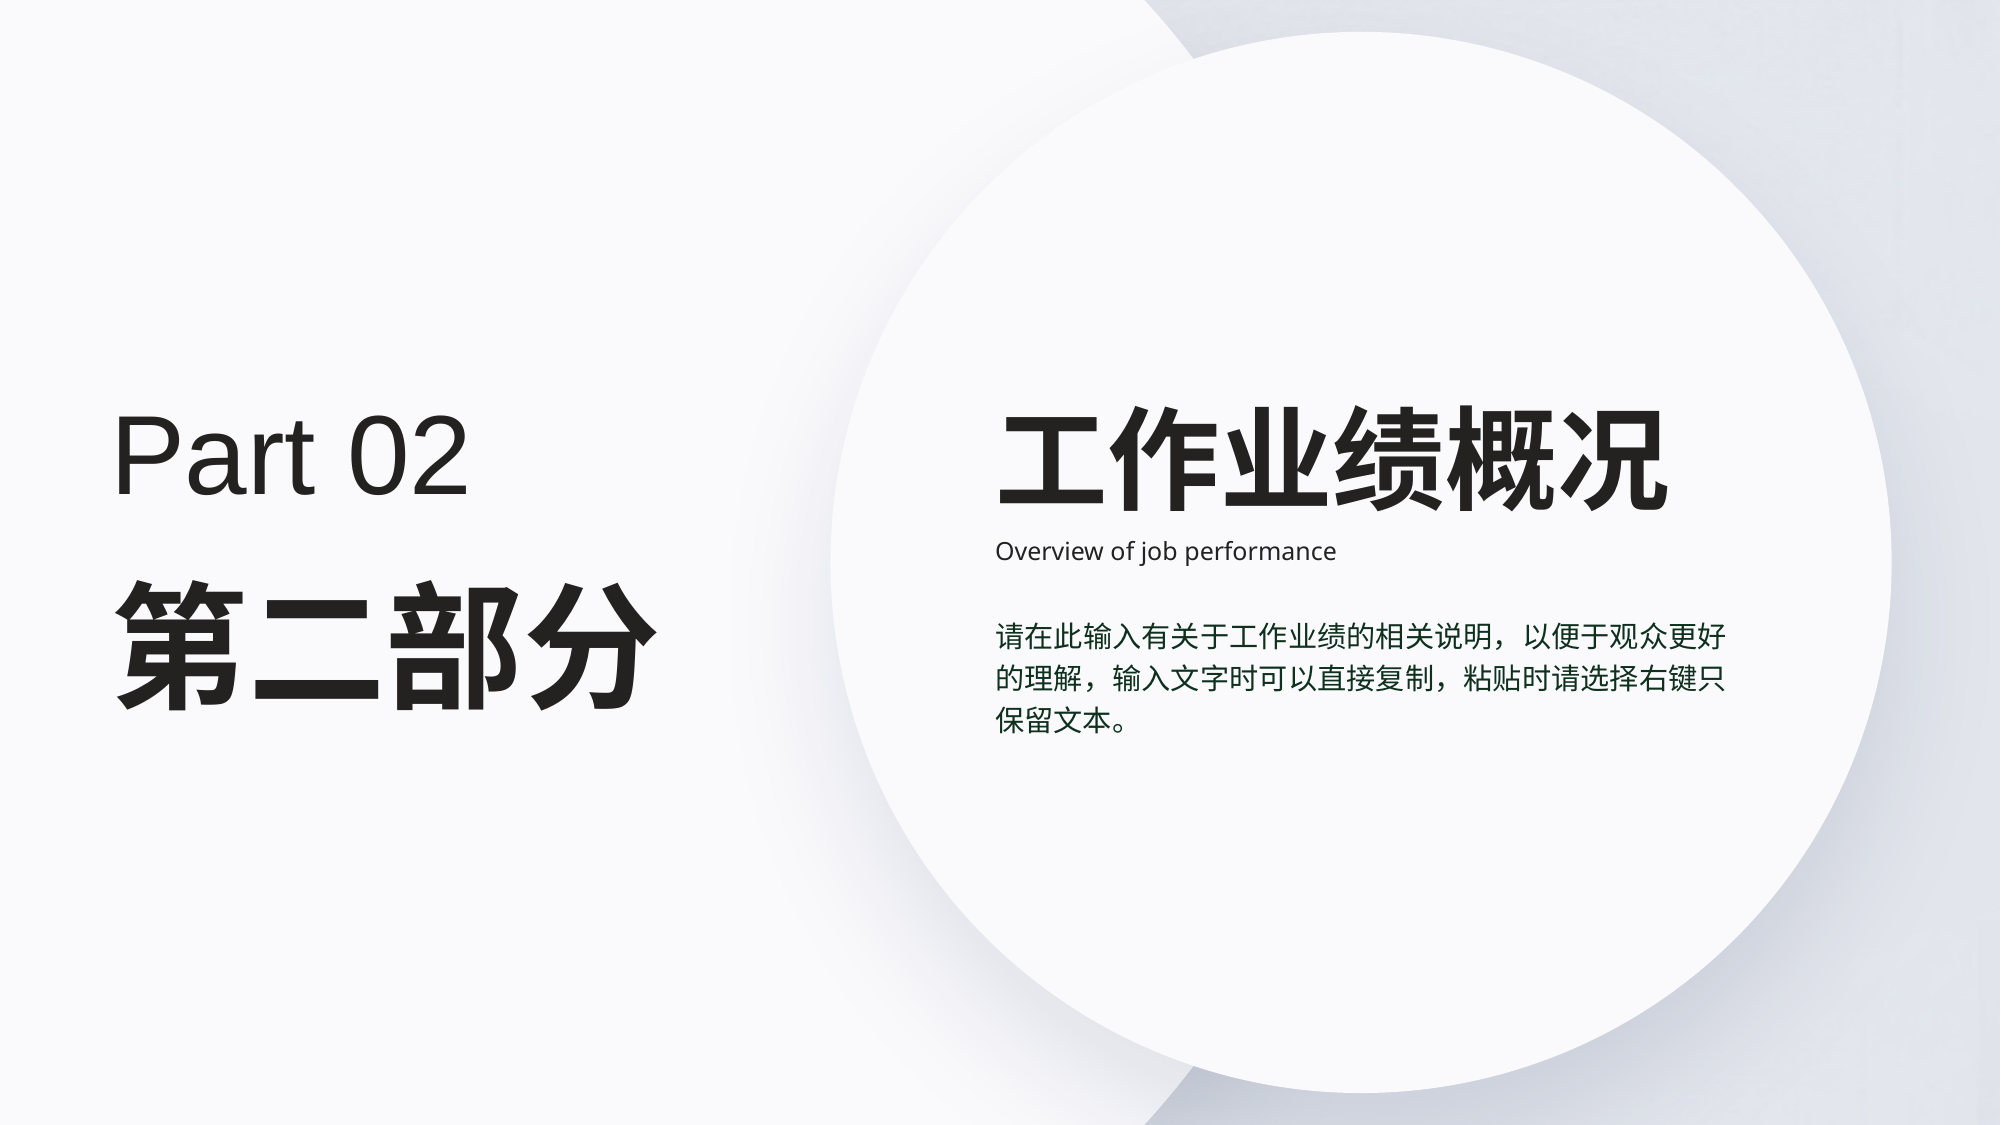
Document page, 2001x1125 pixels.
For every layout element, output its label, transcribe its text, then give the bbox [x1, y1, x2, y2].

picture [1146, 0, 2000, 1125]
text_box 第二部分 [110, 561, 662, 727]
text_box Part 02 [109, 381, 473, 517]
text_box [980, 381, 1742, 744]
